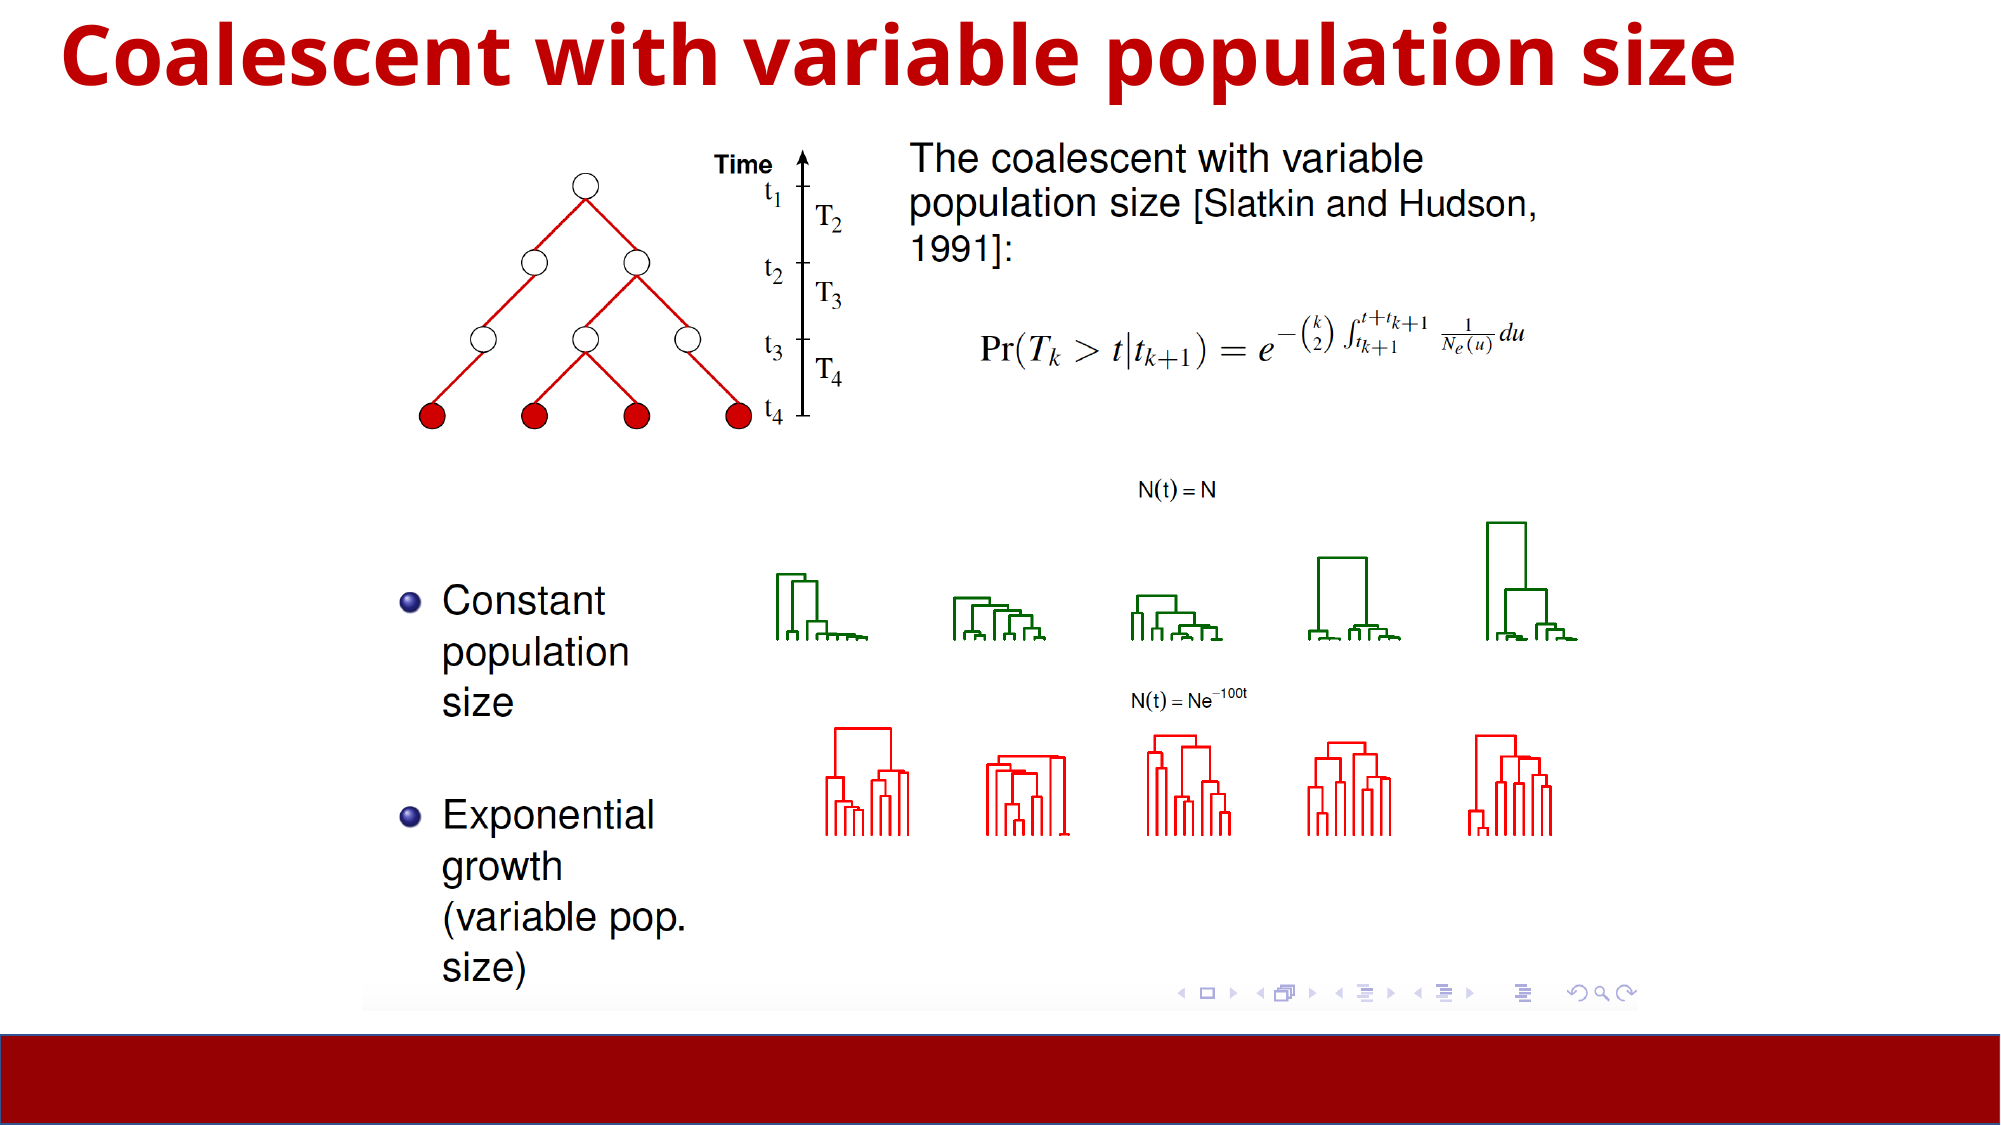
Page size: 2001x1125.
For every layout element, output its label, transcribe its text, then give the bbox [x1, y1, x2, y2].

picture [362, 114, 1638, 1011]
text_box Coalescent with variable population size [44, 1, 1918, 115]
